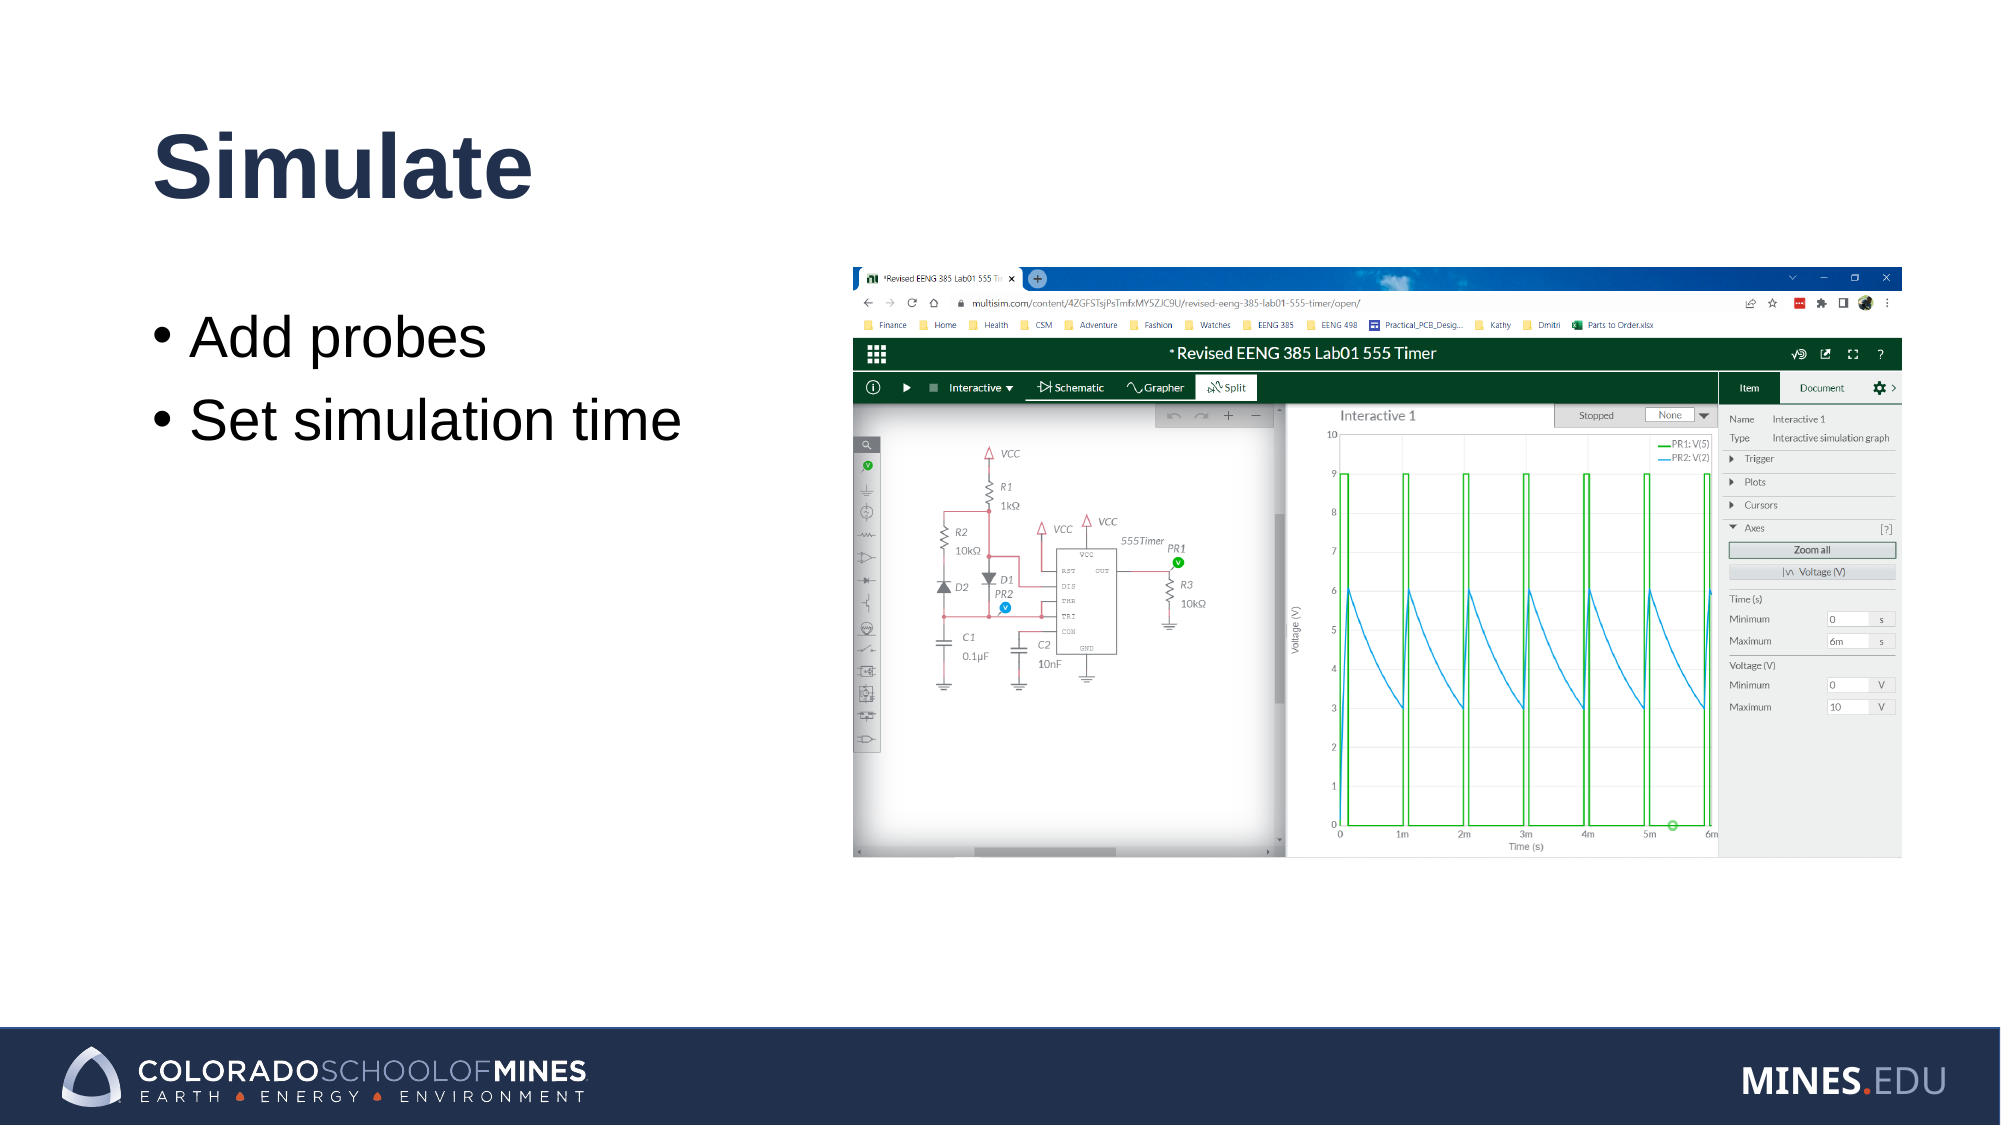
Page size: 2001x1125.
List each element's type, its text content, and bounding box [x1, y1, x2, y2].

picture [62, 1046, 588, 1107]
list Add probes Set simulation time [137, 299, 1863, 1014]
picture [853, 267, 1902, 858]
title Simulate [137, 59, 1863, 278]
